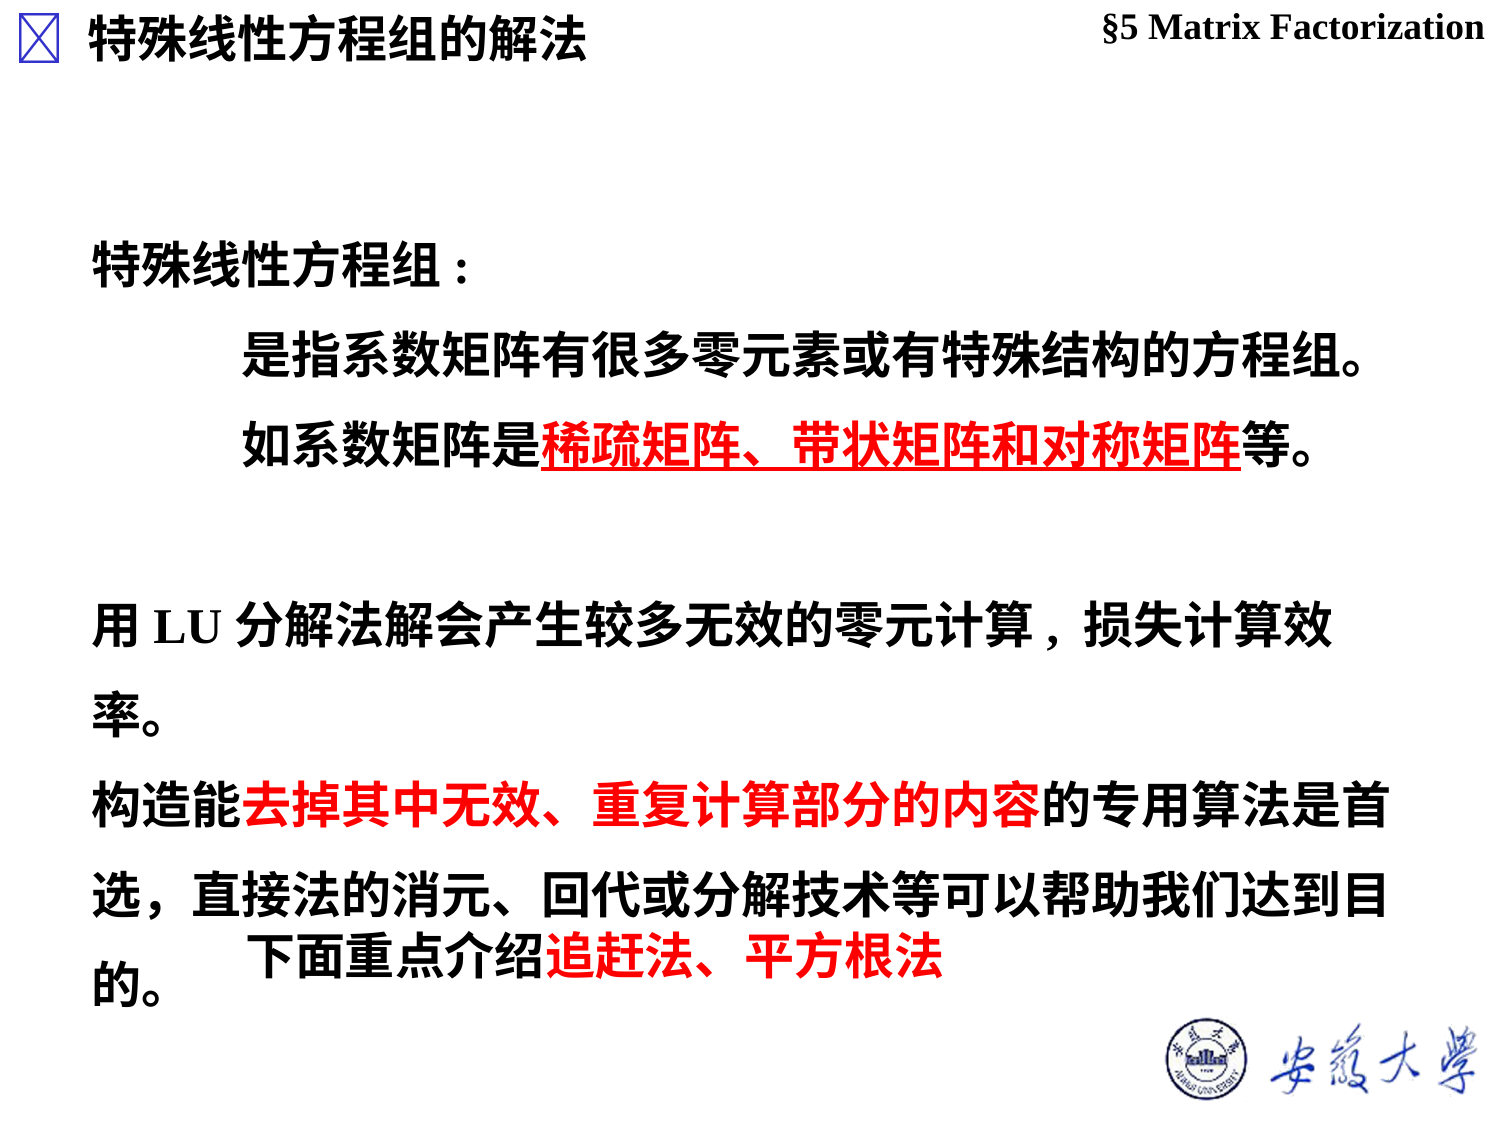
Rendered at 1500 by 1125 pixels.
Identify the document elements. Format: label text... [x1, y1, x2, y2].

text_box  特殊线性方程组的解法 [0, 0, 739, 75]
text_box §5 Matrix Factorization [650, 0, 1500, 50]
text_box 特殊线性方程组: 是指系数矩阵有很多零元素或有特殊结构的方程组。 如系数矩阵是稀疏矩阵、带状矩阵和对称矩阵等。 用LU分解法解会产生较多无效的零元计算, 损失计算效率。 构造能去掉其中无效、重复计算部分的内容的专用算法是首选，直接法的消元、回代或分解技术等可以帮助我们达到目的。 [76, 196, 1415, 1021]
picture [1151, 985, 1500, 1125]
text_box 下面重点介绍追赶法、平方根法 [230, 916, 1223, 992]
